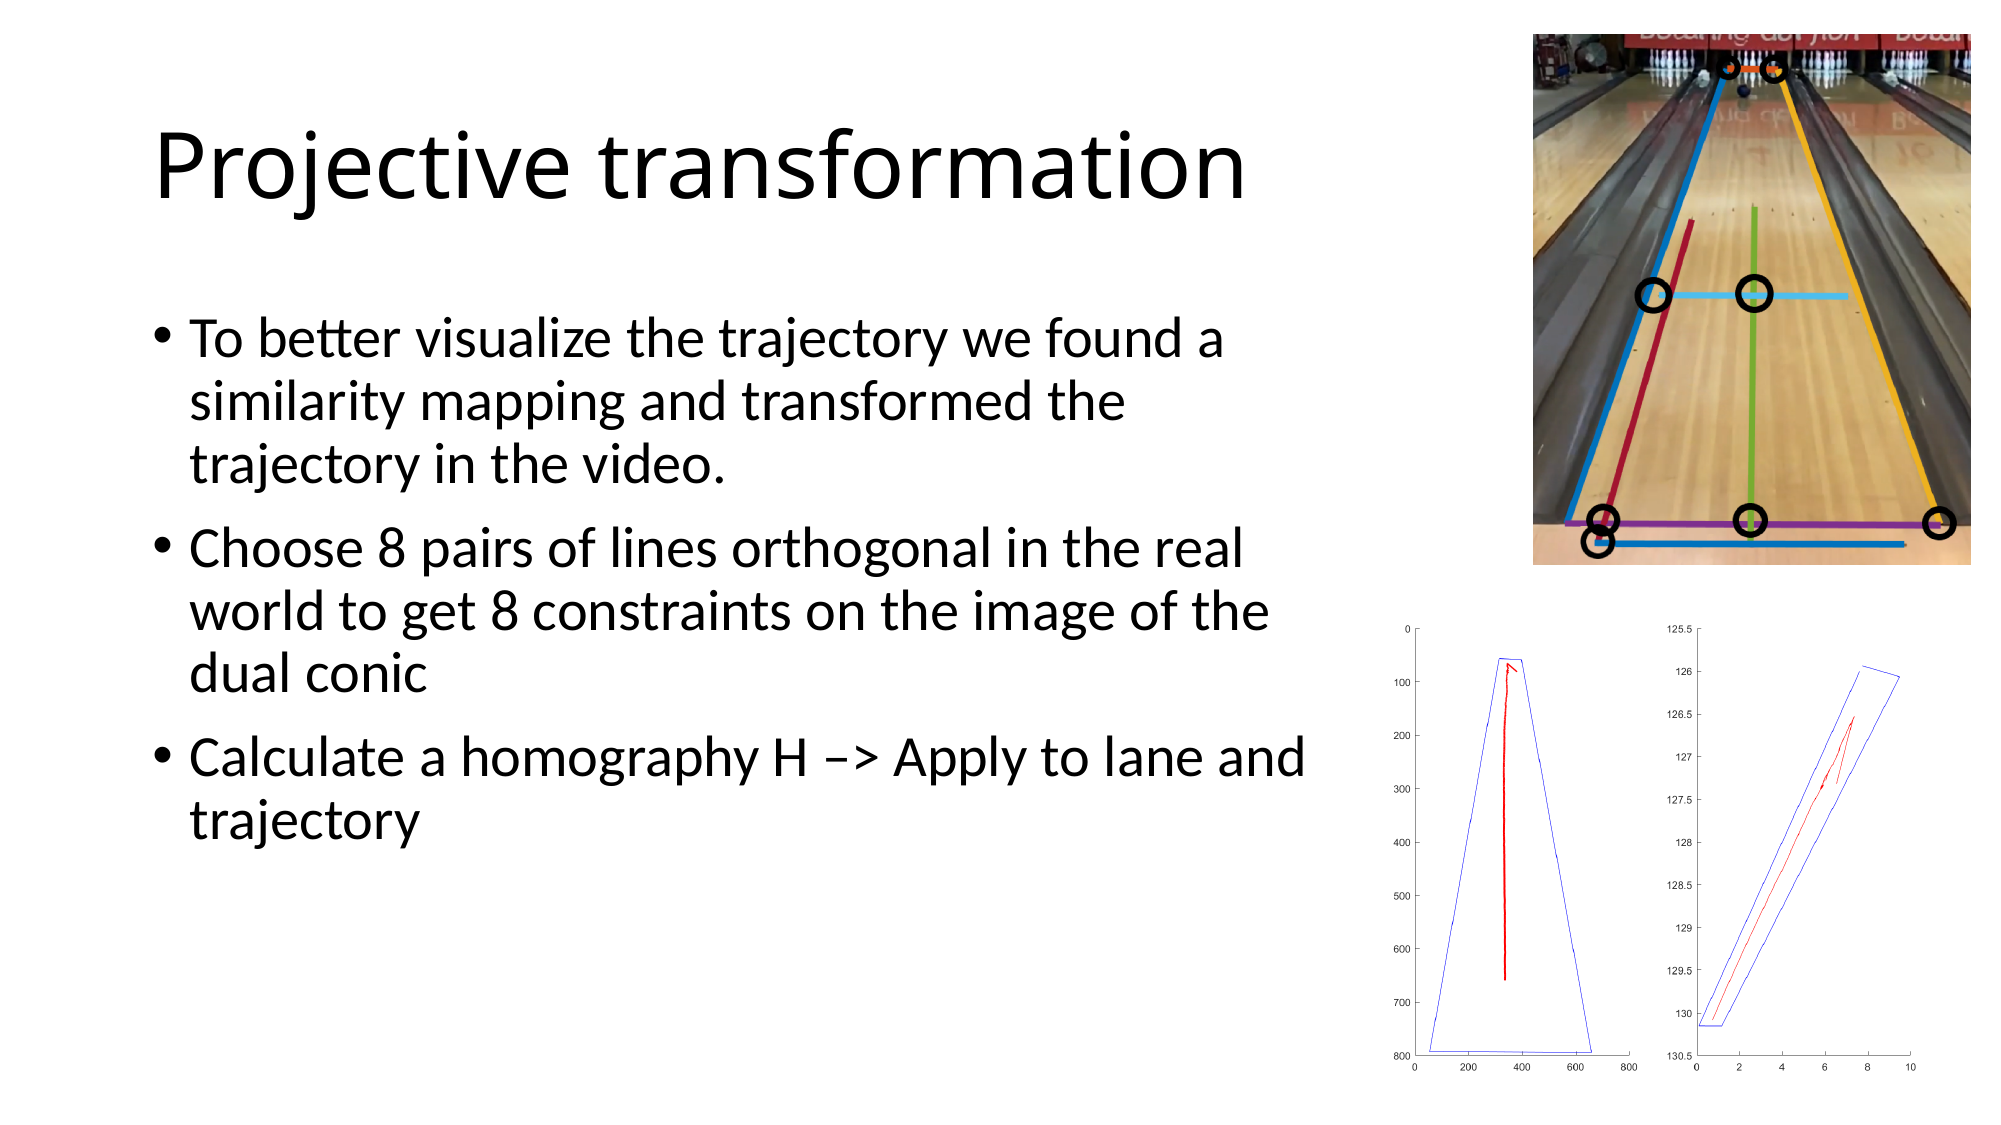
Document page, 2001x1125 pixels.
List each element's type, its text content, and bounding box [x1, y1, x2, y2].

title Projective transformation [137, 59, 1533, 278]
picture [1533, 34, 1971, 565]
list To better visualize the trajectory we found a similarity mapping and transformed the trajectory in the video. Choose 8 pairs of lines orthogonal in the real world to get 8 constraints on the image of the dual conic Calculate a homography H –> Apply to lane and trajectory [137, 299, 1367, 1014]
picture [1332, 589, 1971, 1113]
